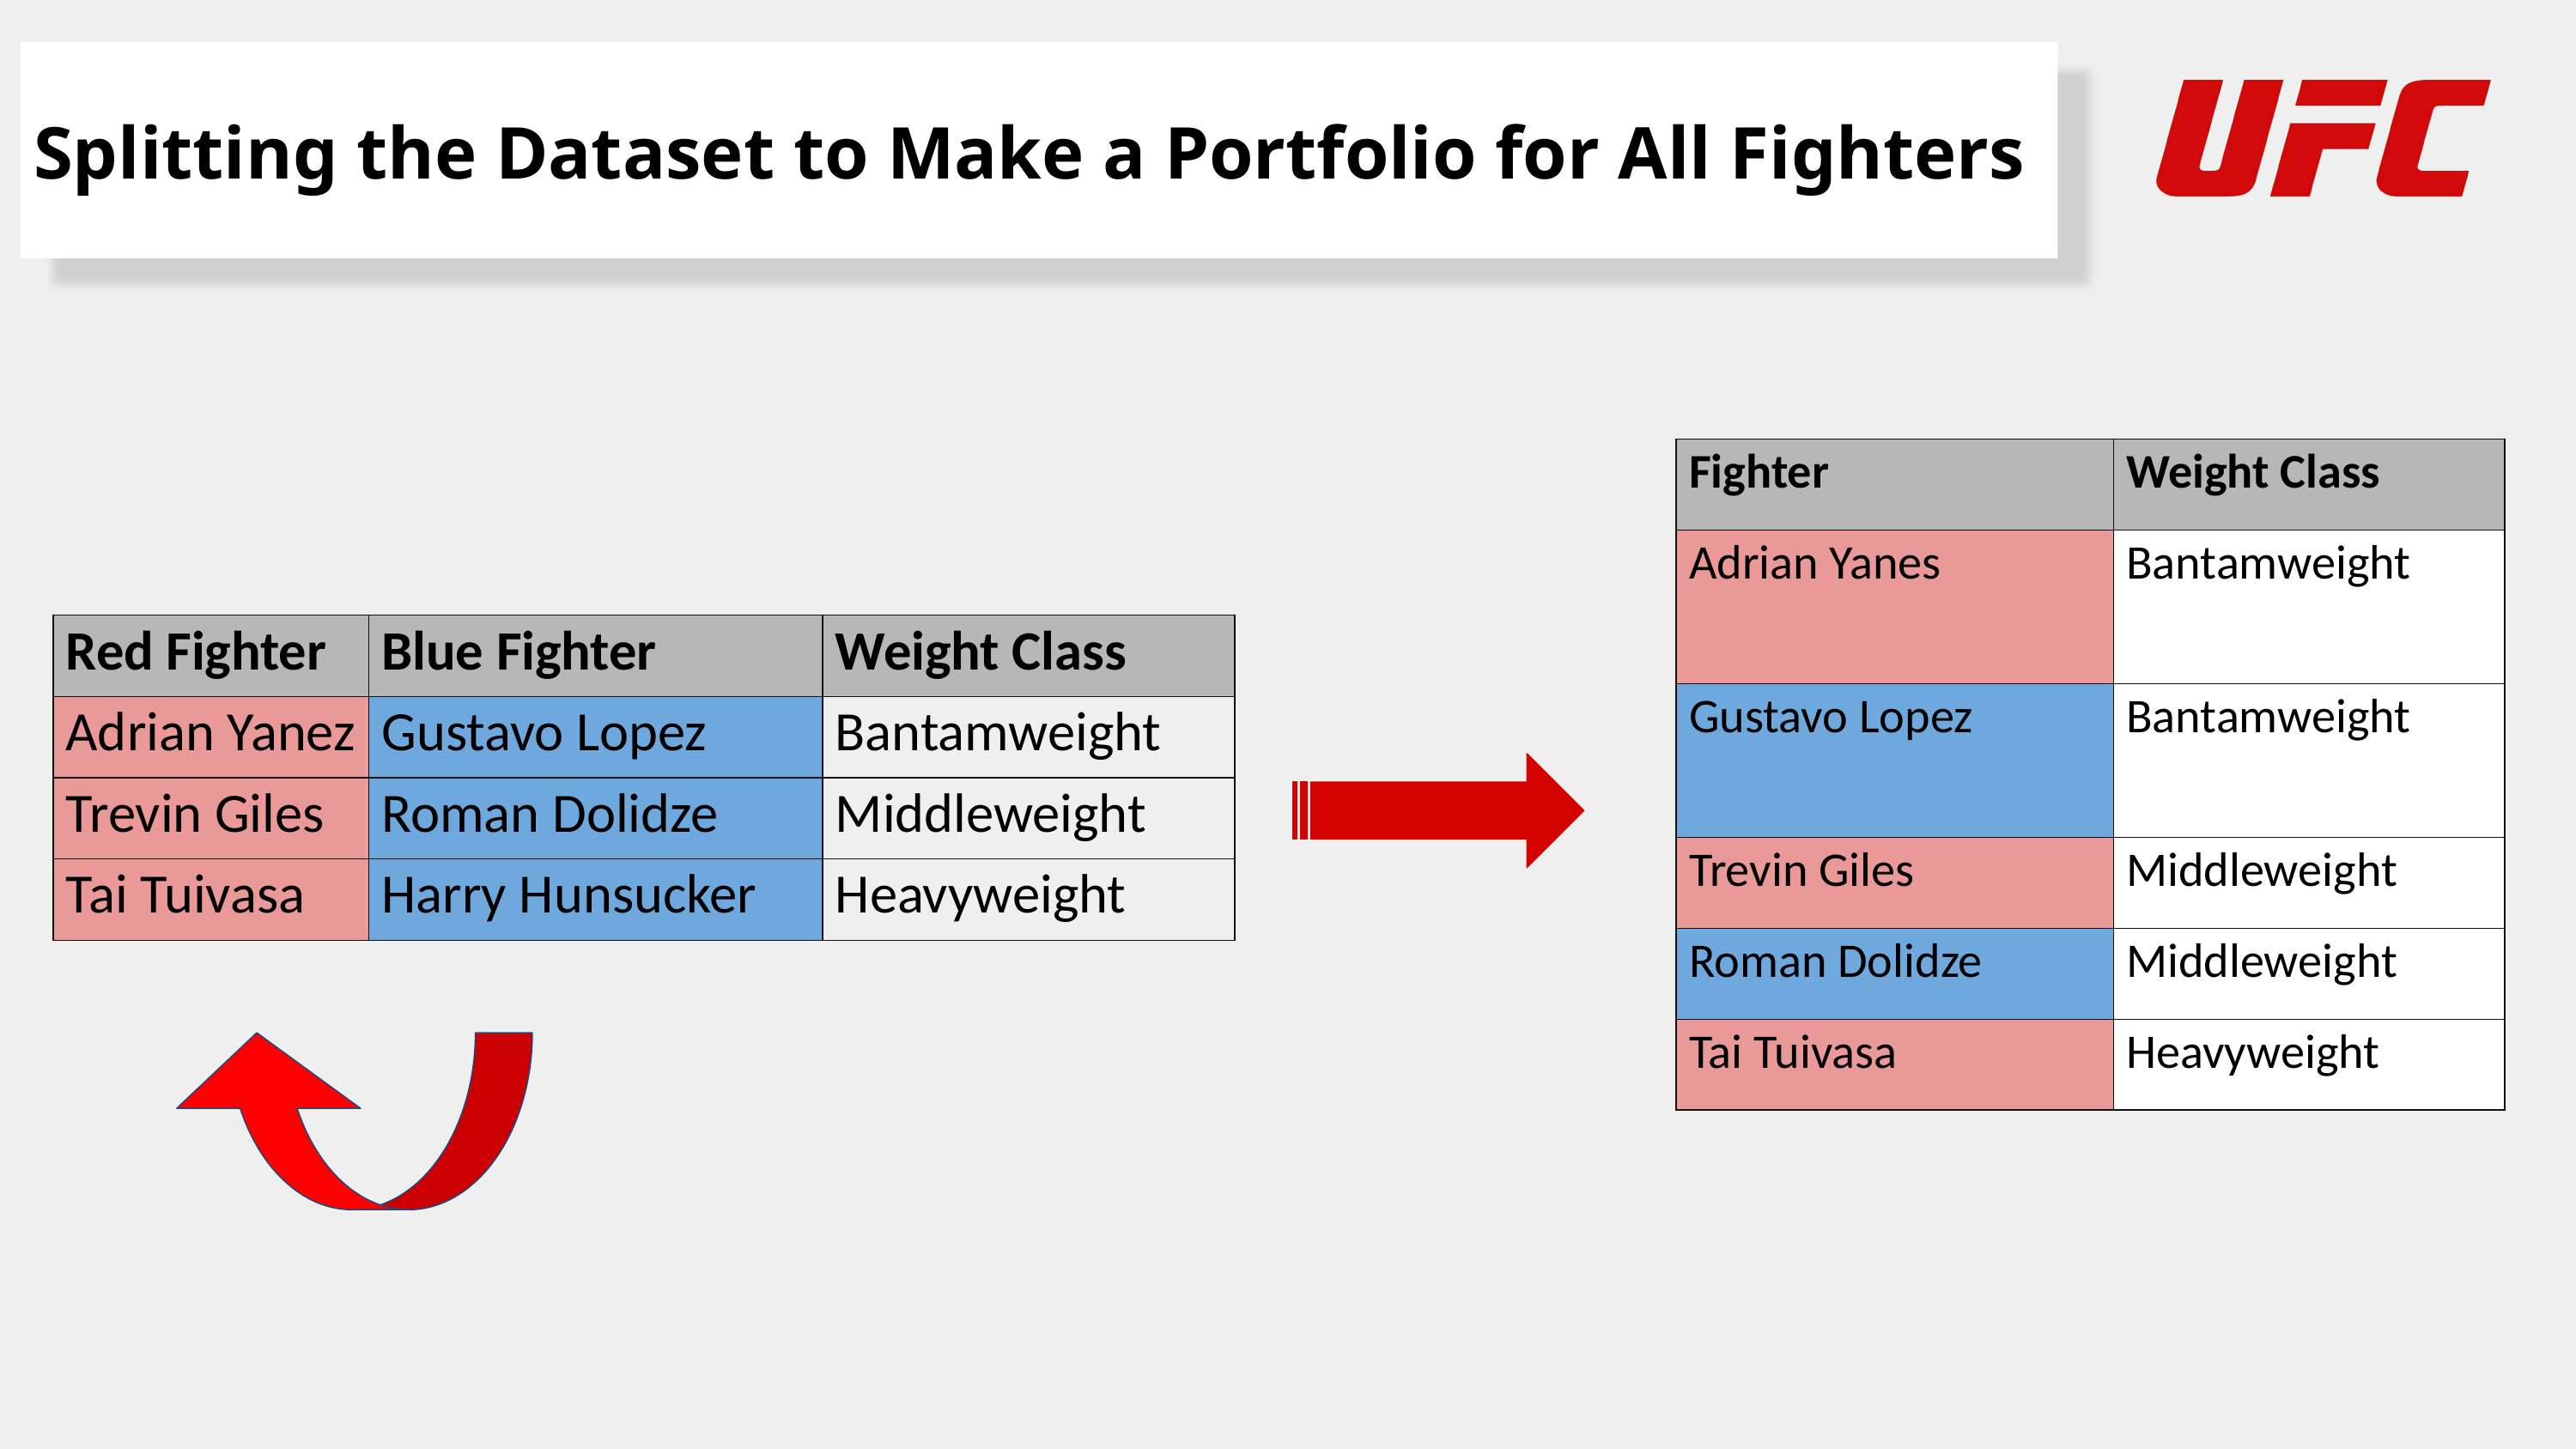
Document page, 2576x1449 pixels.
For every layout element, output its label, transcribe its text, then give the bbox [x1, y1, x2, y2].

table_cell Roman Dolidze [1677, 929, 2113, 1019]
table_cell Adrian Yanes [1677, 530, 2113, 683]
table_cell Roman Dolidze [369, 779, 822, 858]
table_cell Tai Tuivasa [1677, 1020, 2113, 1109]
table_cell Heavyweight [823, 859, 1234, 940]
table_header Blue Fighter [369, 615, 822, 696]
table_header Weight Class [823, 615, 1234, 696]
table_cell Heavyweight [2114, 1020, 2504, 1109]
table_cell Tai Tuivasa [54, 859, 368, 940]
text_box [1293, 782, 1297, 840]
table_cell Bantamweight [823, 697, 1234, 777]
picture [2156, 80, 2492, 197]
table_cell Trevin Giles [1677, 838, 2113, 928]
table_cell Gustavo Lopez [369, 697, 822, 777]
table_cell Bantamweight [2114, 684, 2504, 837]
table_cell Bantamweight [2114, 530, 2504, 683]
table_header Red Fighter [54, 615, 368, 696]
text_box [1300, 782, 1308, 840]
table_cell Harry Hunsucker [369, 859, 822, 940]
table_cell Gustavo Lopez [1677, 684, 2113, 837]
text_box [1310, 753, 1584, 868]
table_cell Trevin Giles [54, 779, 368, 858]
table_cell Adrian Yanez [54, 697, 368, 777]
table_header Weight Class [2114, 440, 2504, 530]
text_box Splitting the Dataset to Make a Portfolio for All Fighters [21, 42, 2058, 258]
table_cell Middleweight [823, 779, 1234, 858]
table_cell Middleweight [2114, 838, 2504, 928]
table_cell Middleweight [2114, 929, 2504, 1019]
text_box [176, 1033, 532, 1210]
table_header Fighter [1677, 440, 2113, 530]
